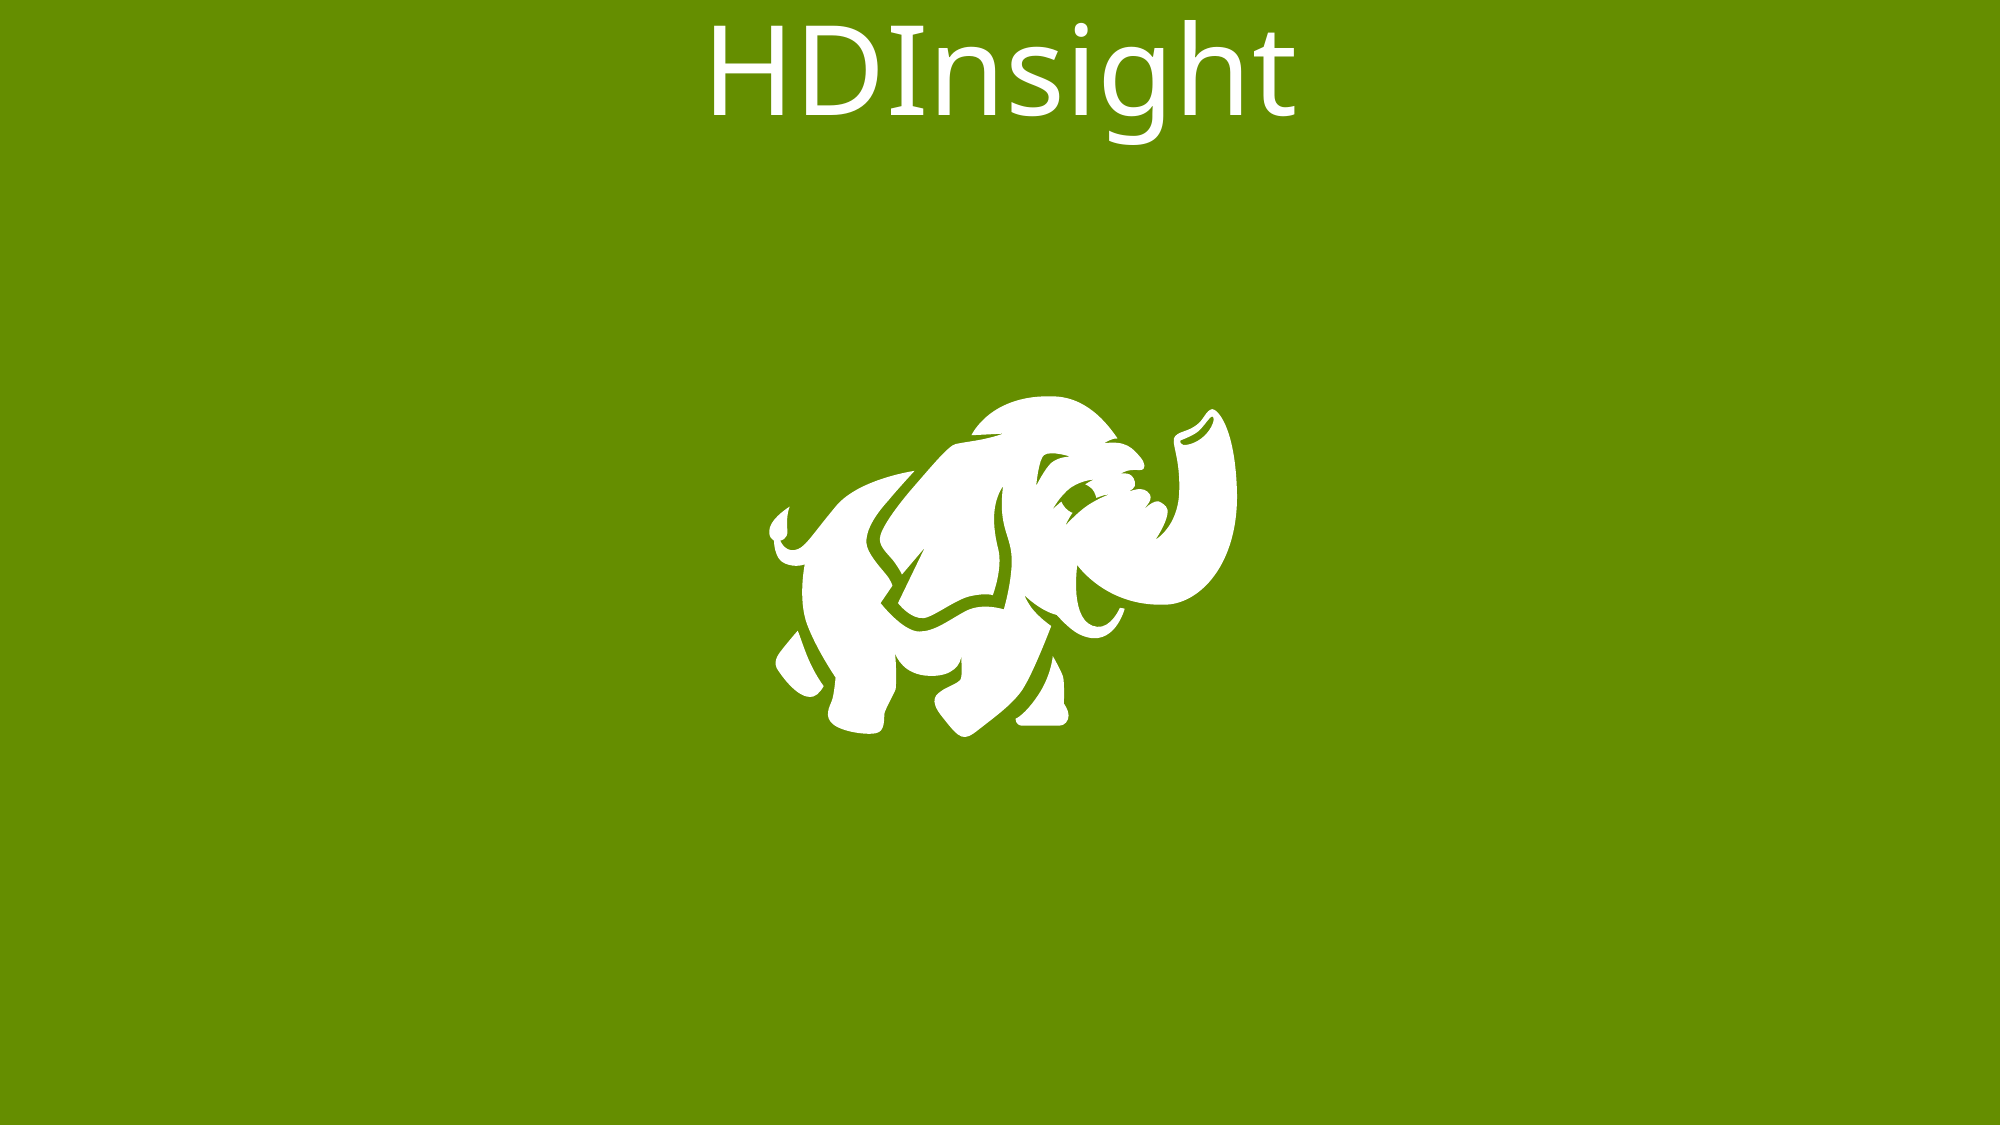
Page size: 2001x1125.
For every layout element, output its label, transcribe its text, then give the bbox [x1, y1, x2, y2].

picture [755, 382, 1245, 743]
title HDInsight [0, 0, 2000, 160]
